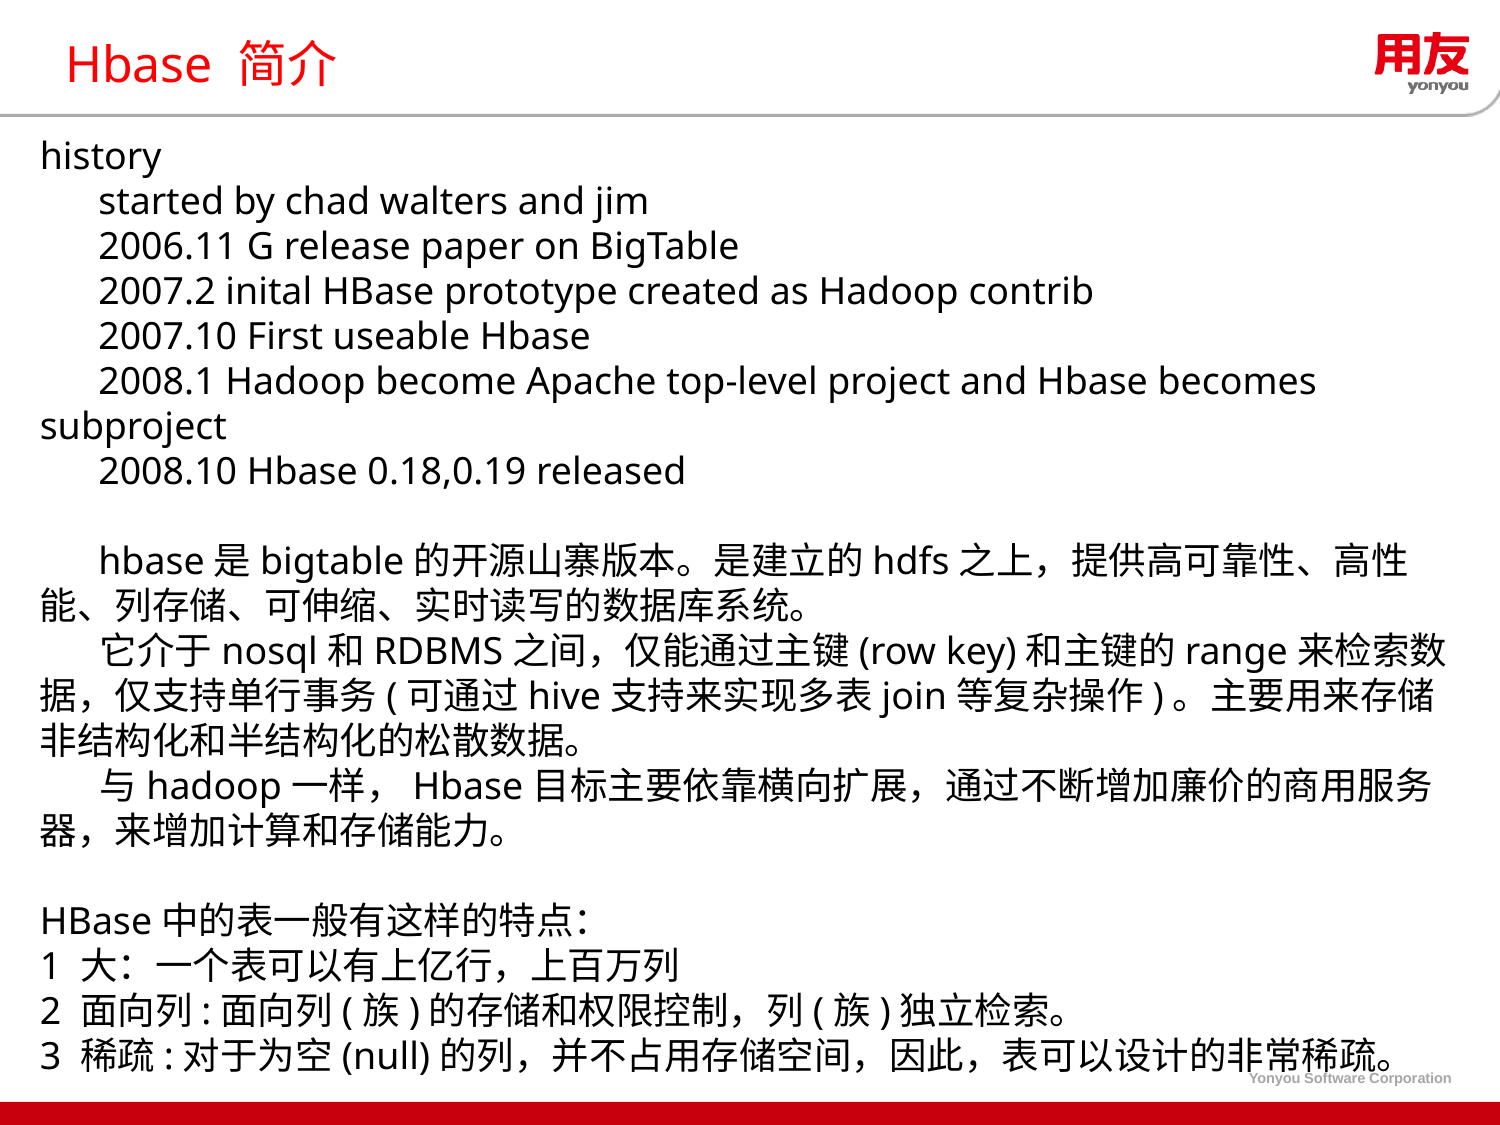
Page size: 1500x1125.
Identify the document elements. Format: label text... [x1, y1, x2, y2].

title Hbase 简介 [50, 25, 1263, 95]
picture [0, 32, 1500, 117]
text_box history started by chad walters and jim 2006.11 G release paper on BigTable 2007.2 inital HBase prototype created as Hadoop contrib 2007.10 First useable Hbase 2008.1 Hadoop become Apache top-level project and Hbase becomes subproject 2008.10 Hbase 0.18,0.19 released hbase是bigtable的开源山寨版本。是建立的hdfs之上，提供高可靠性、高性能、列存储、可伸缩、实时读写的数据库系统。 它介于nosql和RDBMS之间，仅能通过主键(row key)和主键的range来检索数据，仅支持单行事务(可通过hive支持来实现多表join等复杂操作)。主要用来存储非结构化和半结构化的松散数据。 与hadoop一样，Hbase目标主要依靠横向扩展，通过不断增加廉价的商用服务器，来增加计算和存储能力。 HBase中的表一般有这样的特点： 1 大：一个表可以有上亿行，上百万列 2 面向列:面向列(族)的存储和权限控制，列(族)独立检索。 3 稀疏:对于为空(null)的列，并不占用存储空间，因此，表可以设计的非常稀疏。 [25, 124, 1475, 1085]
